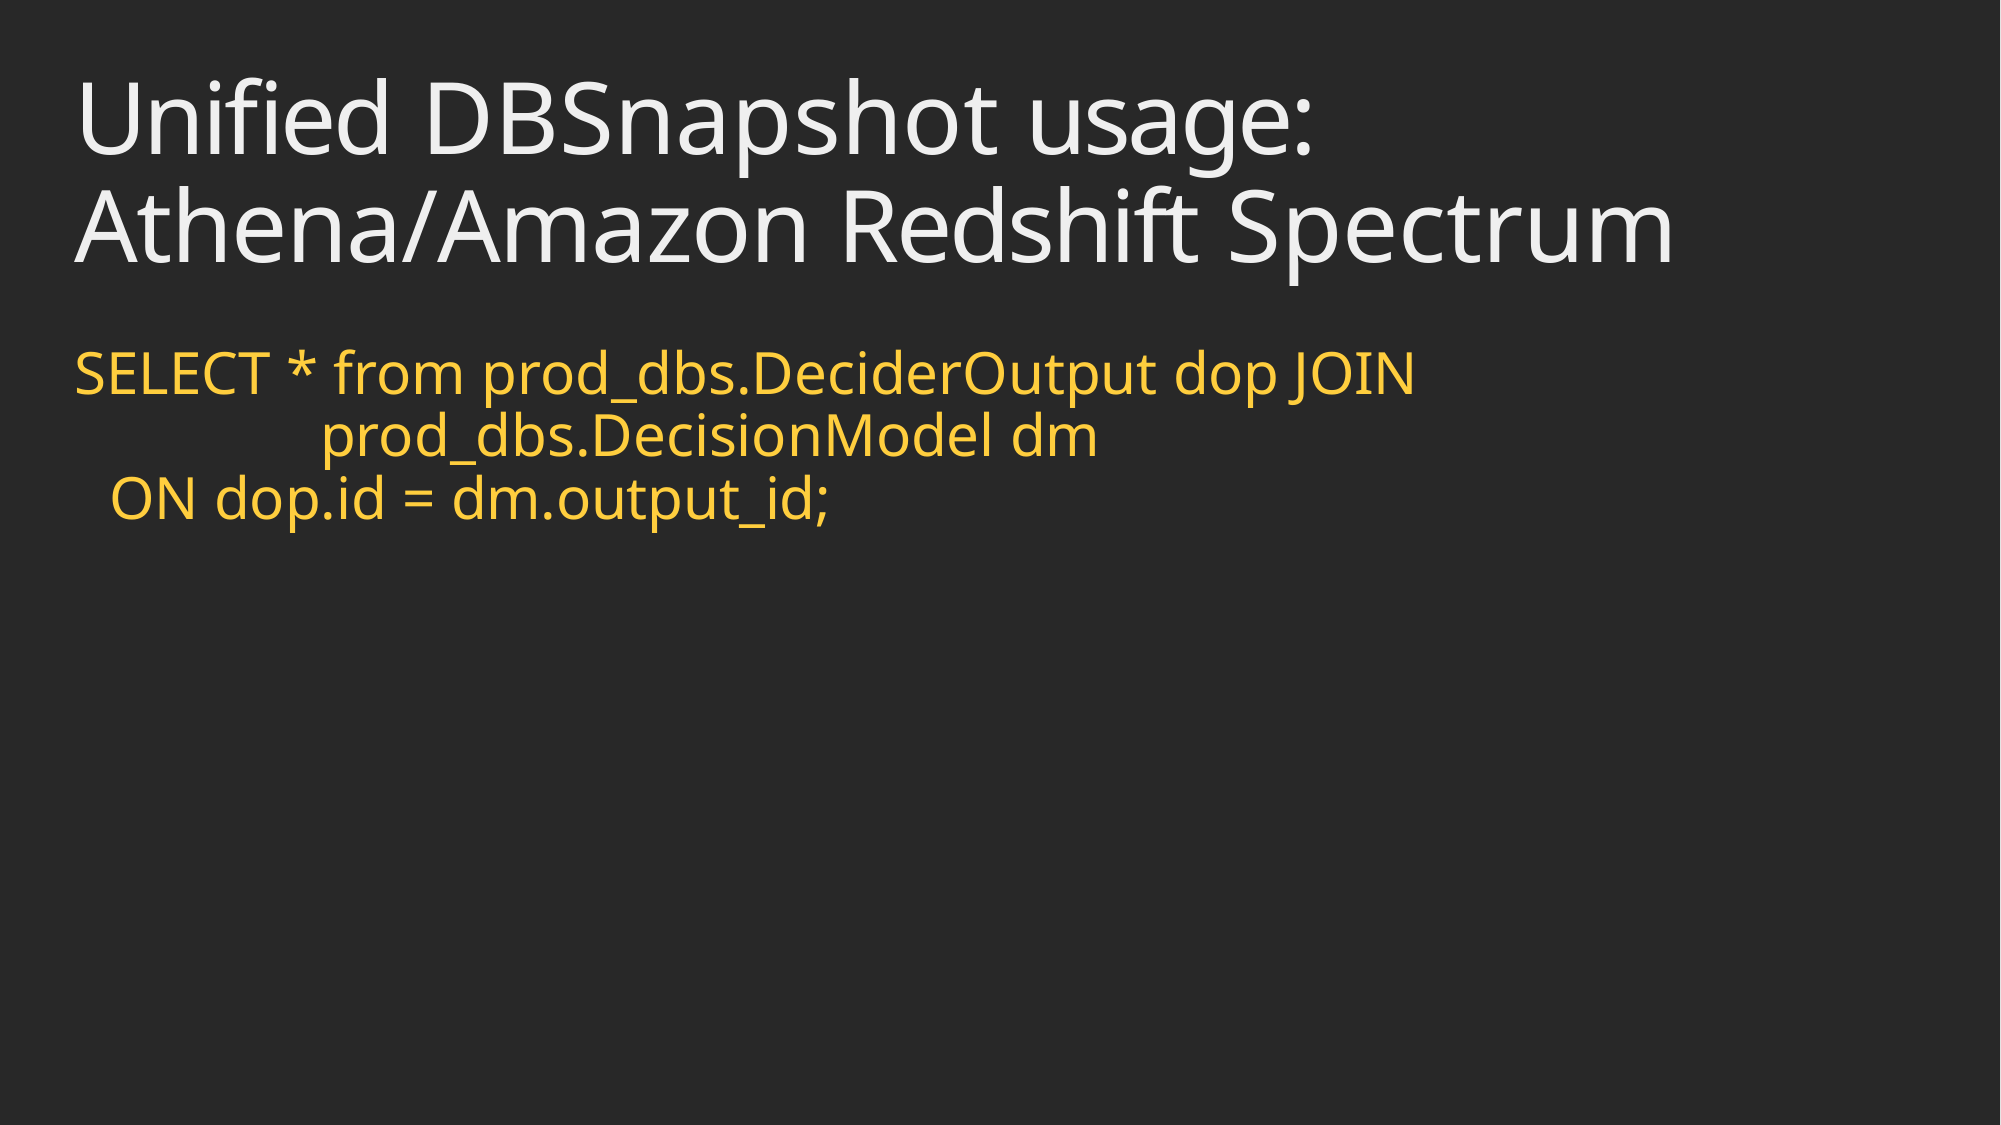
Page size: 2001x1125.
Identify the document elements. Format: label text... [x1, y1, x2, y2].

text_box ON dop.id = dm.output_id; [107, 458, 990, 531]
text_box prod_dbs.DecisionModel dm [318, 395, 1201, 468]
text_box SELECT * from prod_dbs.DeciderOutput dop JOIN [72, 332, 1482, 406]
title Unified DBSnapshot usage: Athena/Amazon Redshift Spectrum [72, 50, 1928, 283]
